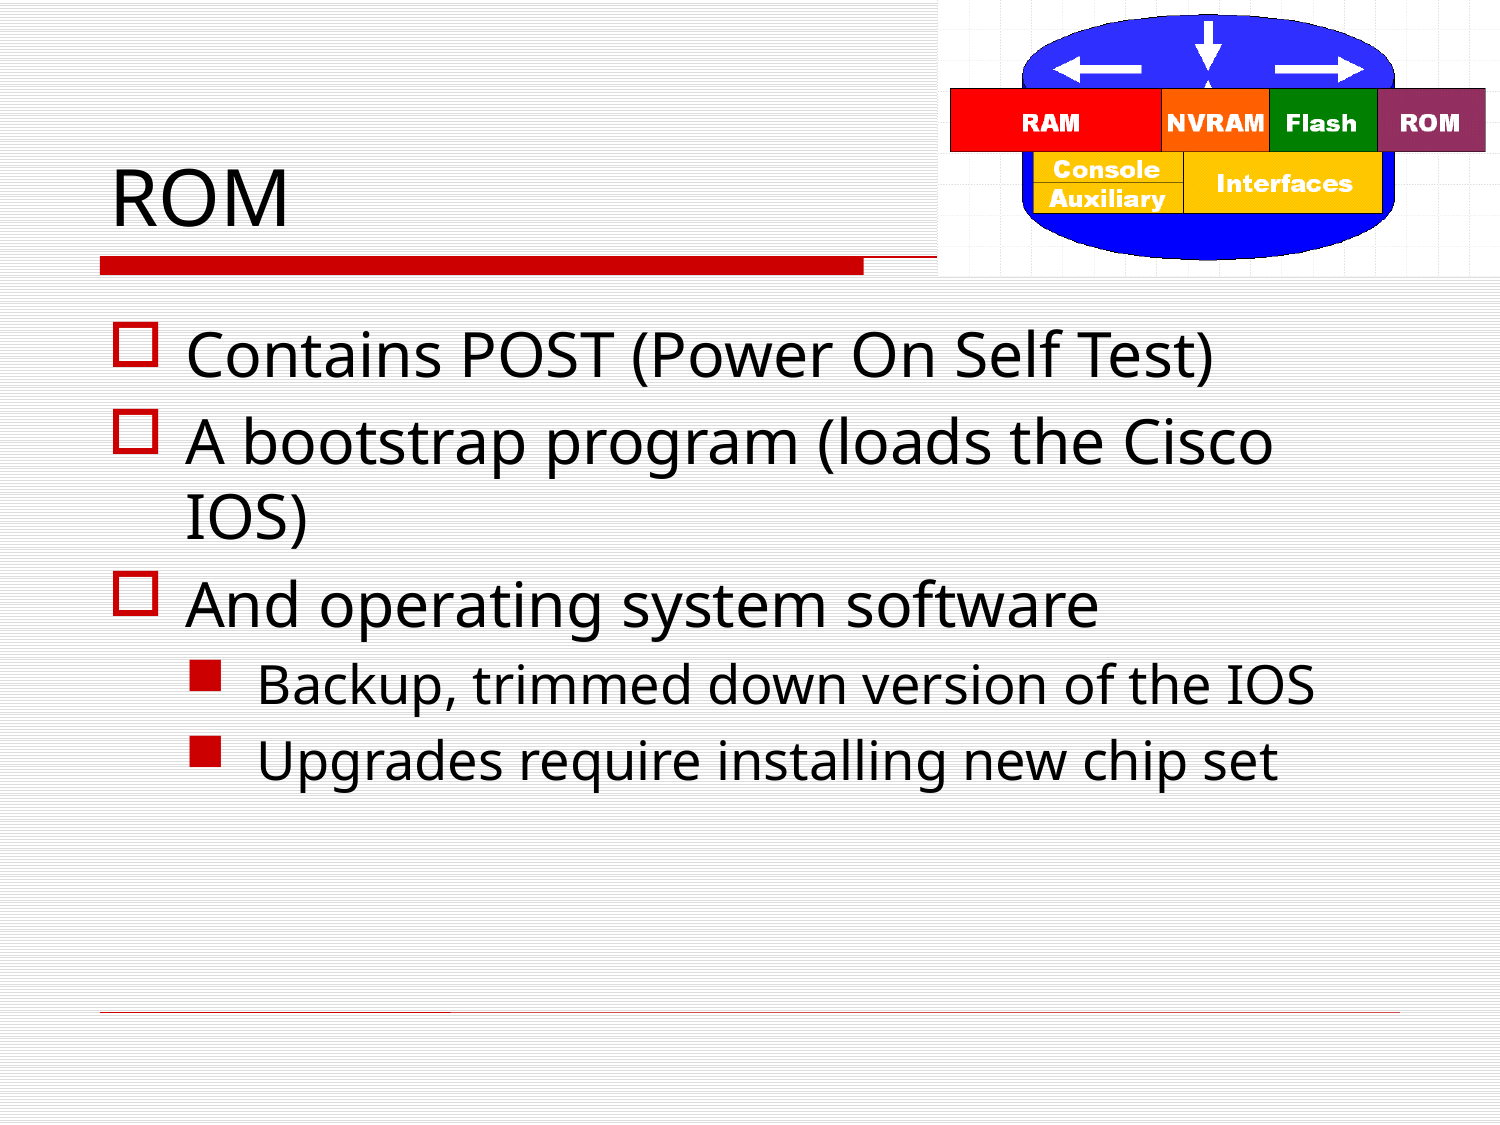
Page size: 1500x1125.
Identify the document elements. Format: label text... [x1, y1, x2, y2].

list Contains POST (Power On Self Test) A bootstrap program (loads the Cisco IOS) And operating system software Backup, trimmed down version of the IOS Upgrades require installing new chip set [92, 307, 1406, 988]
picture [937, 0, 1500, 278]
title ROM [94, 50, 932, 250]
